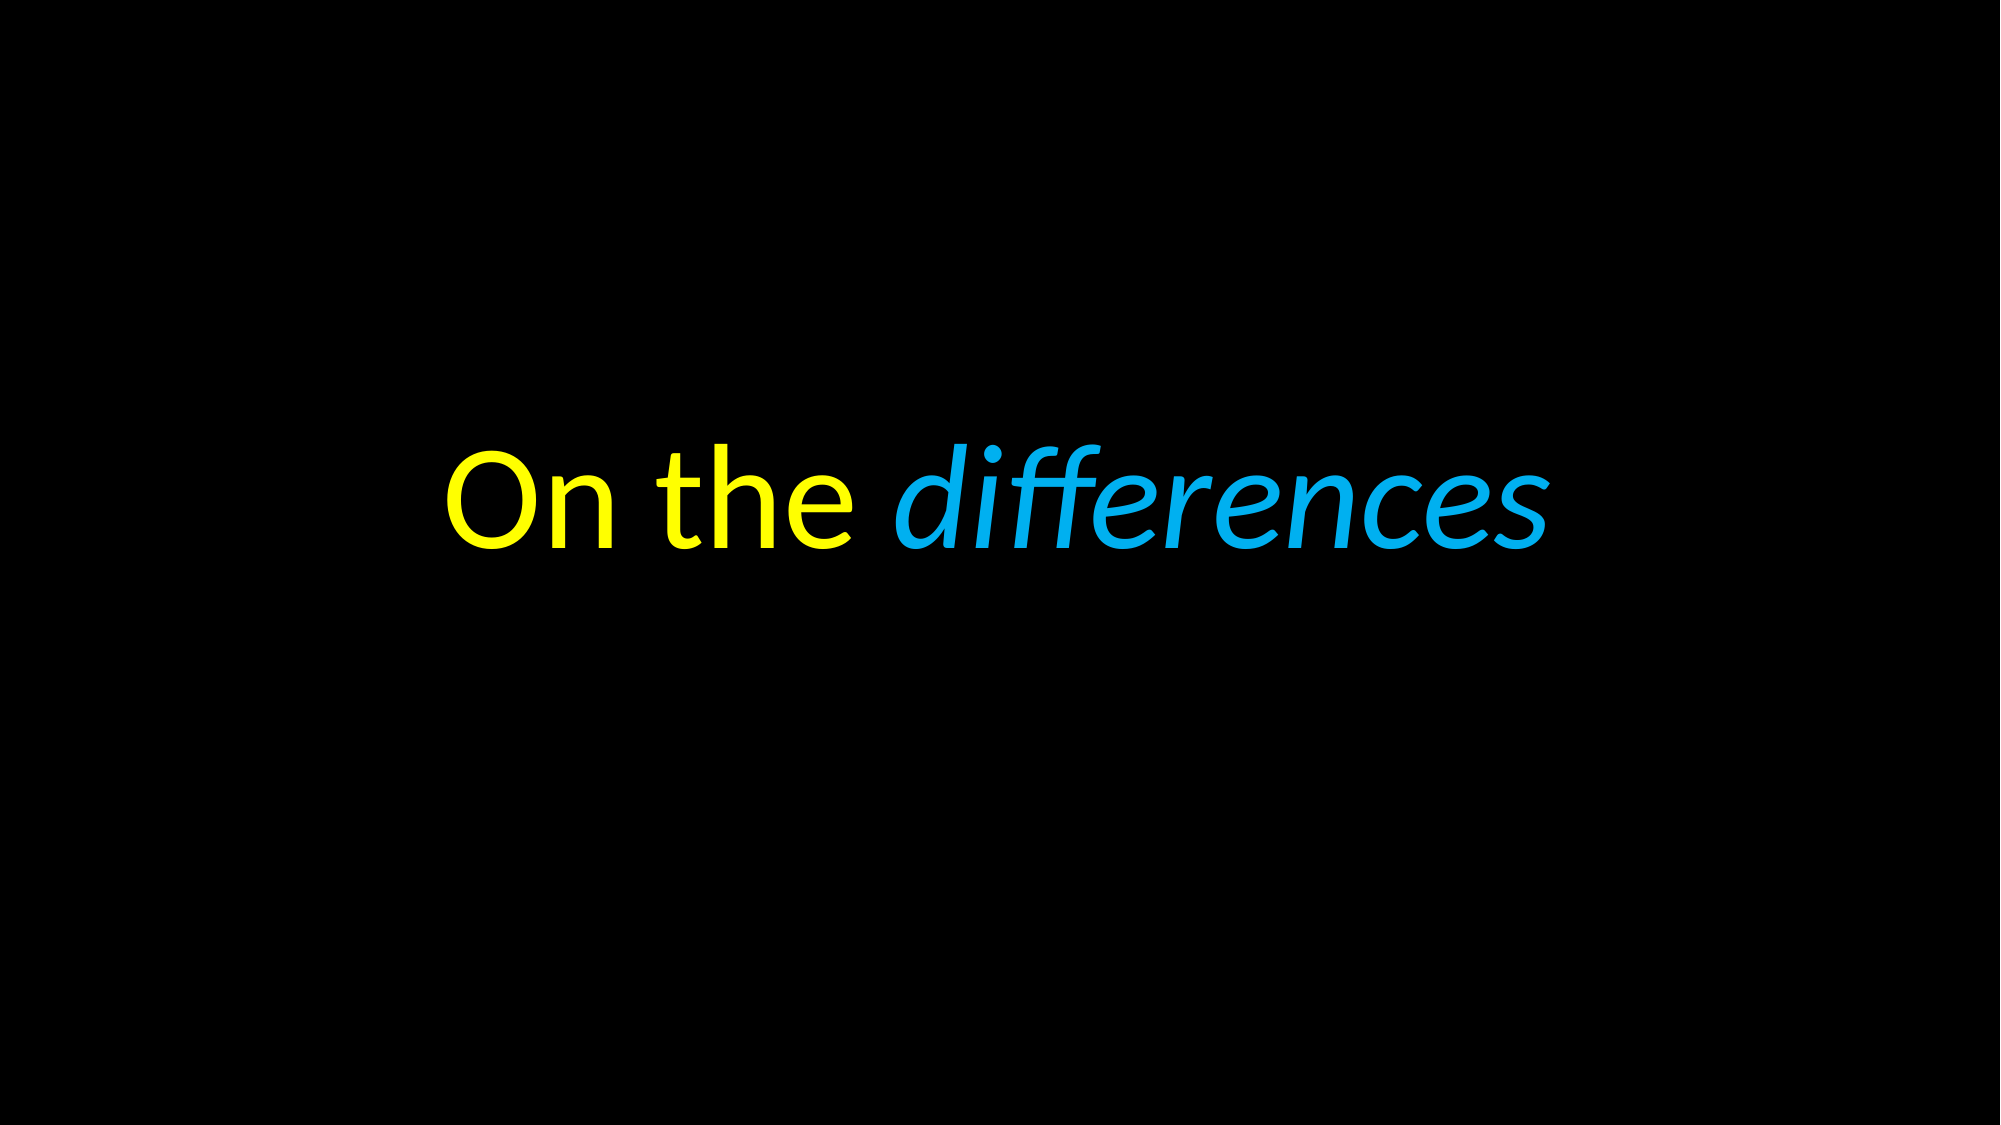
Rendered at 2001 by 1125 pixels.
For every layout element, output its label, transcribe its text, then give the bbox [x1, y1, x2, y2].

text_box On the differences [135, 411, 1861, 596]
